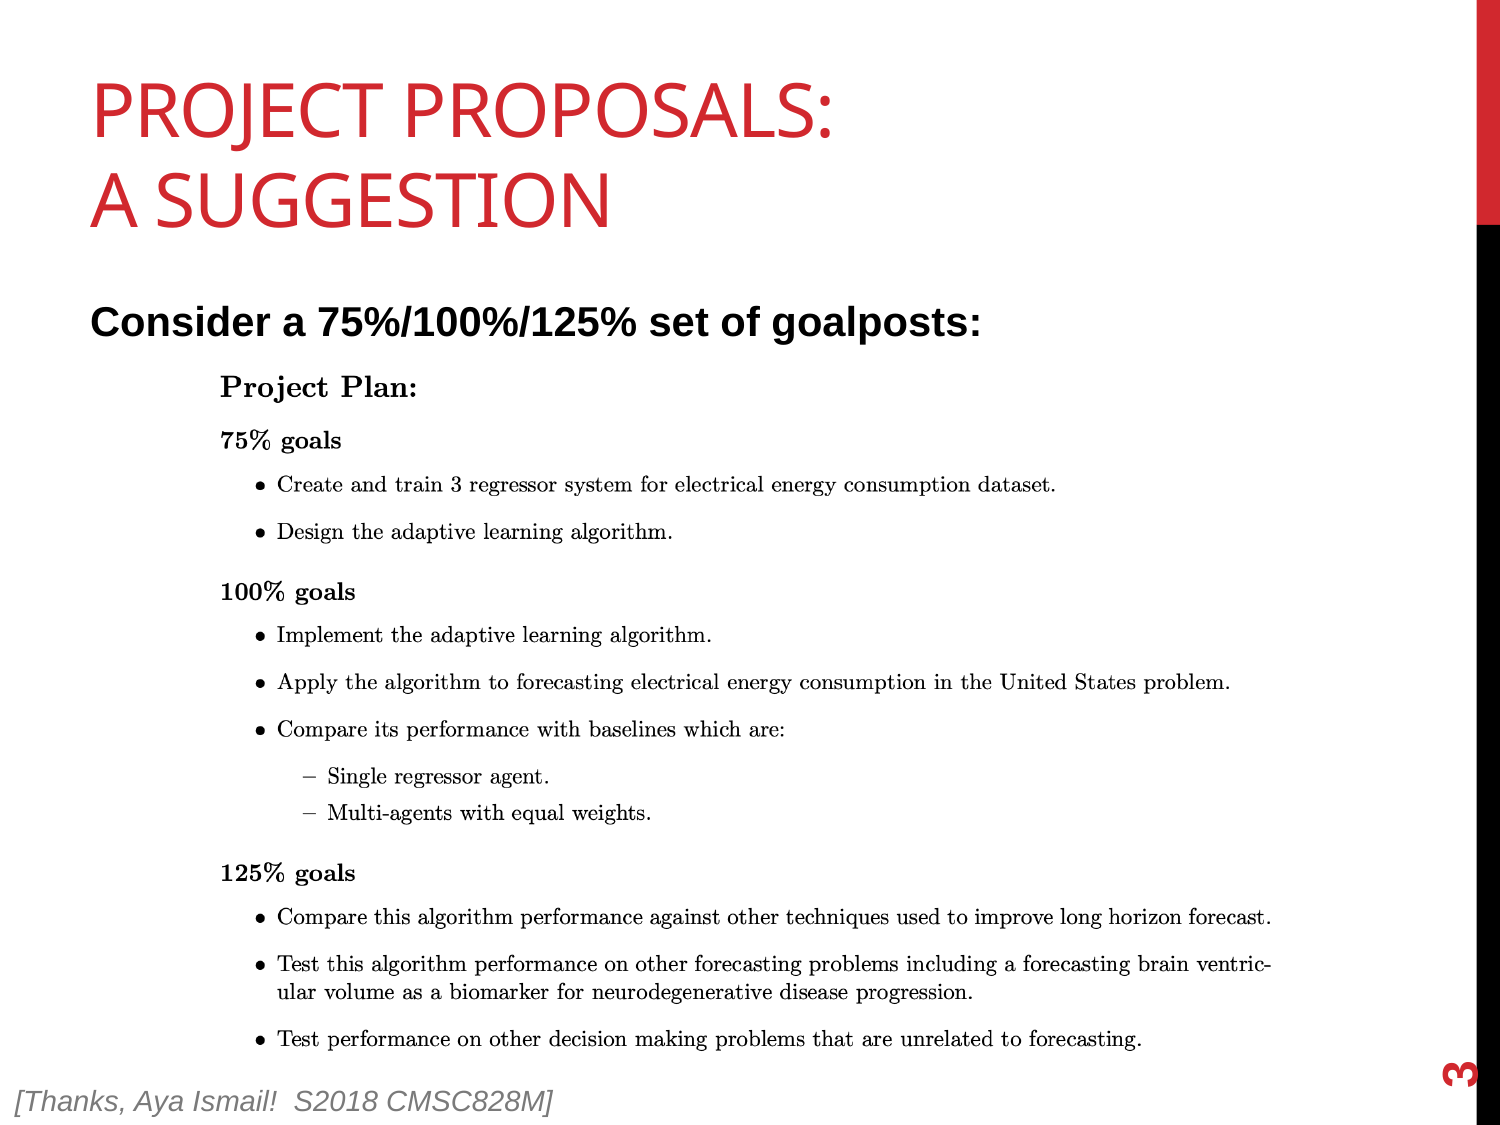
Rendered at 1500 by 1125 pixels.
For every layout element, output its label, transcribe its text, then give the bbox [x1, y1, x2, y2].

text_box [Thanks, Aya Ismail! S2018 CMSC828M] [0, 1074, 750, 1125]
slide_number 3 [1427, 887, 1488, 1104]
picture [208, 360, 1292, 1076]
list Consider a 75%/100%/125% set of goalposts: [75, 287, 1325, 1005]
title Project Proposals: A suggestion [75, 25, 1025, 250]
